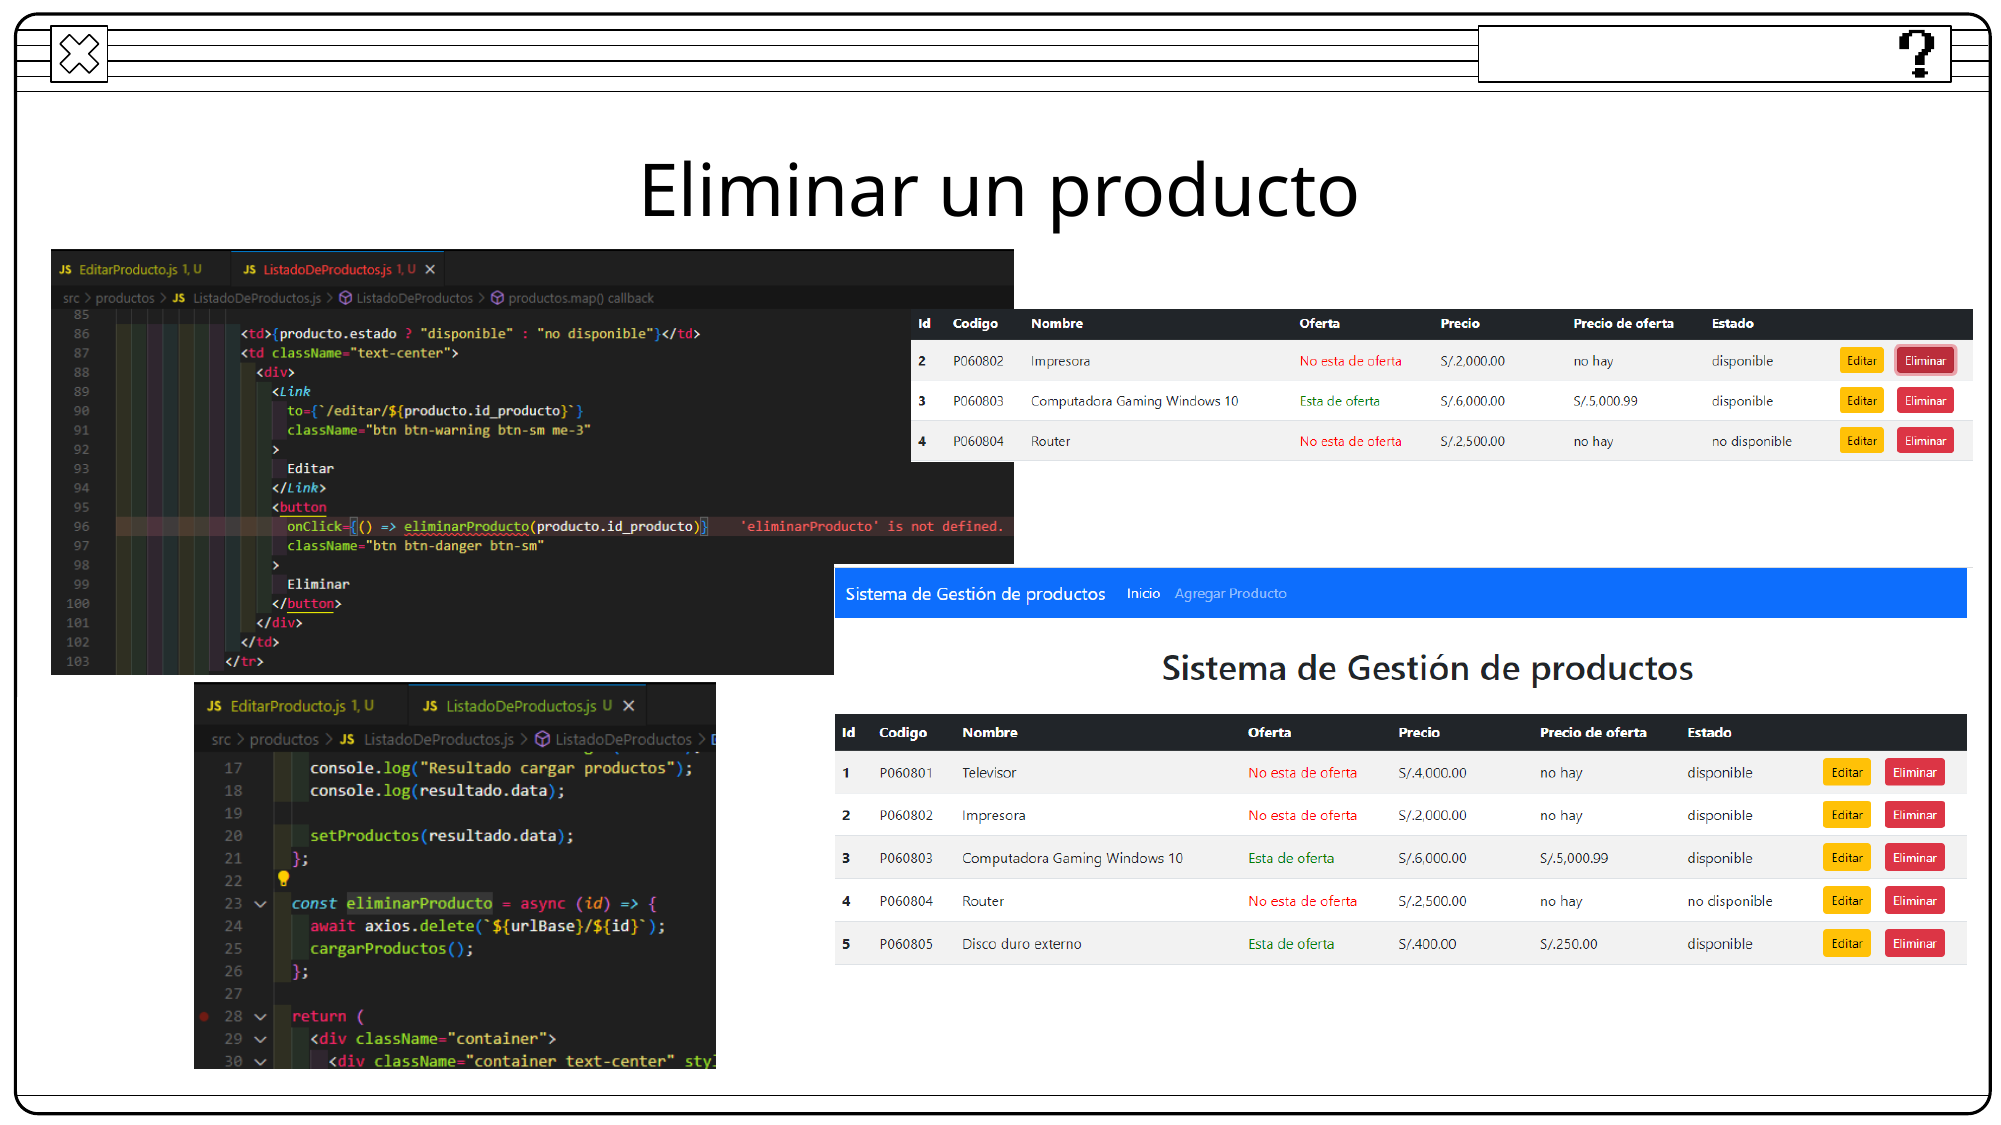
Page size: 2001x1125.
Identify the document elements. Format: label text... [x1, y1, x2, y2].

title Eliminar un producto [157, 97, 1843, 278]
picture [193, 681, 716, 1069]
picture [51, 249, 1973, 966]
